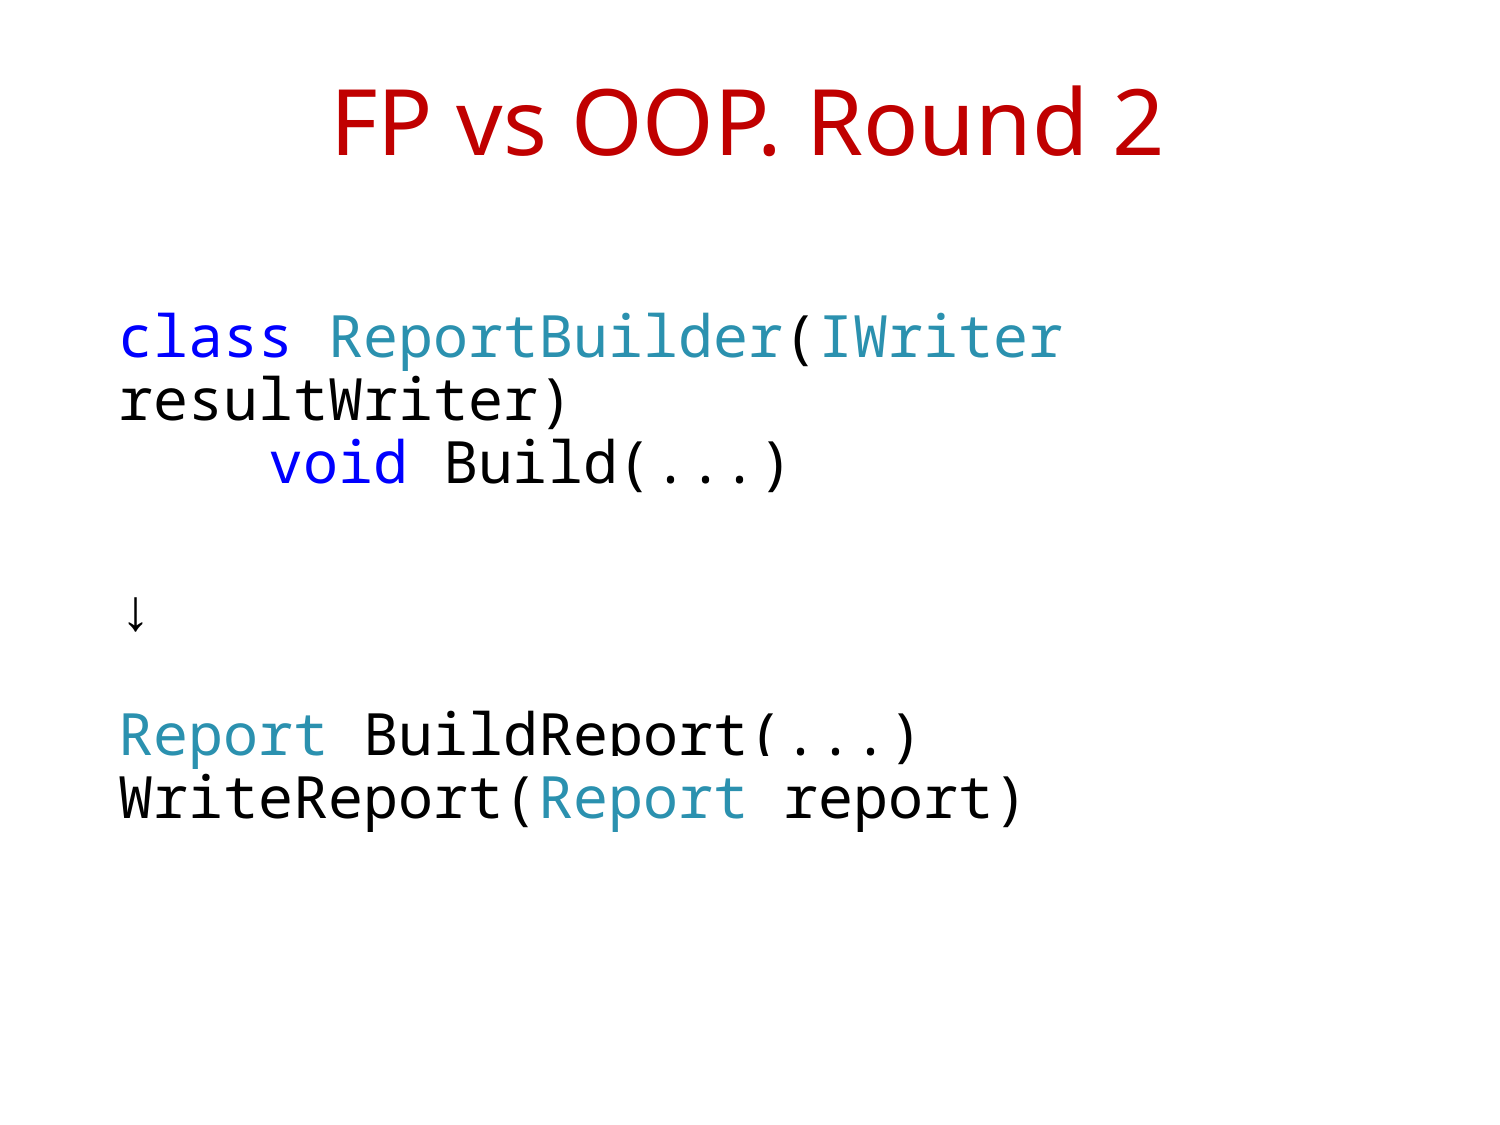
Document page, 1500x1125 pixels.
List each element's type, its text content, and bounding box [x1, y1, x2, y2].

title FP vs OOP. Round 2 [56, 17, 1439, 235]
list class ReportBuilder(IWriter resultWriter) void Build(...) ↓ Report BuildReport(...) WriteReport(Report report) [103, 299, 1460, 1014]
